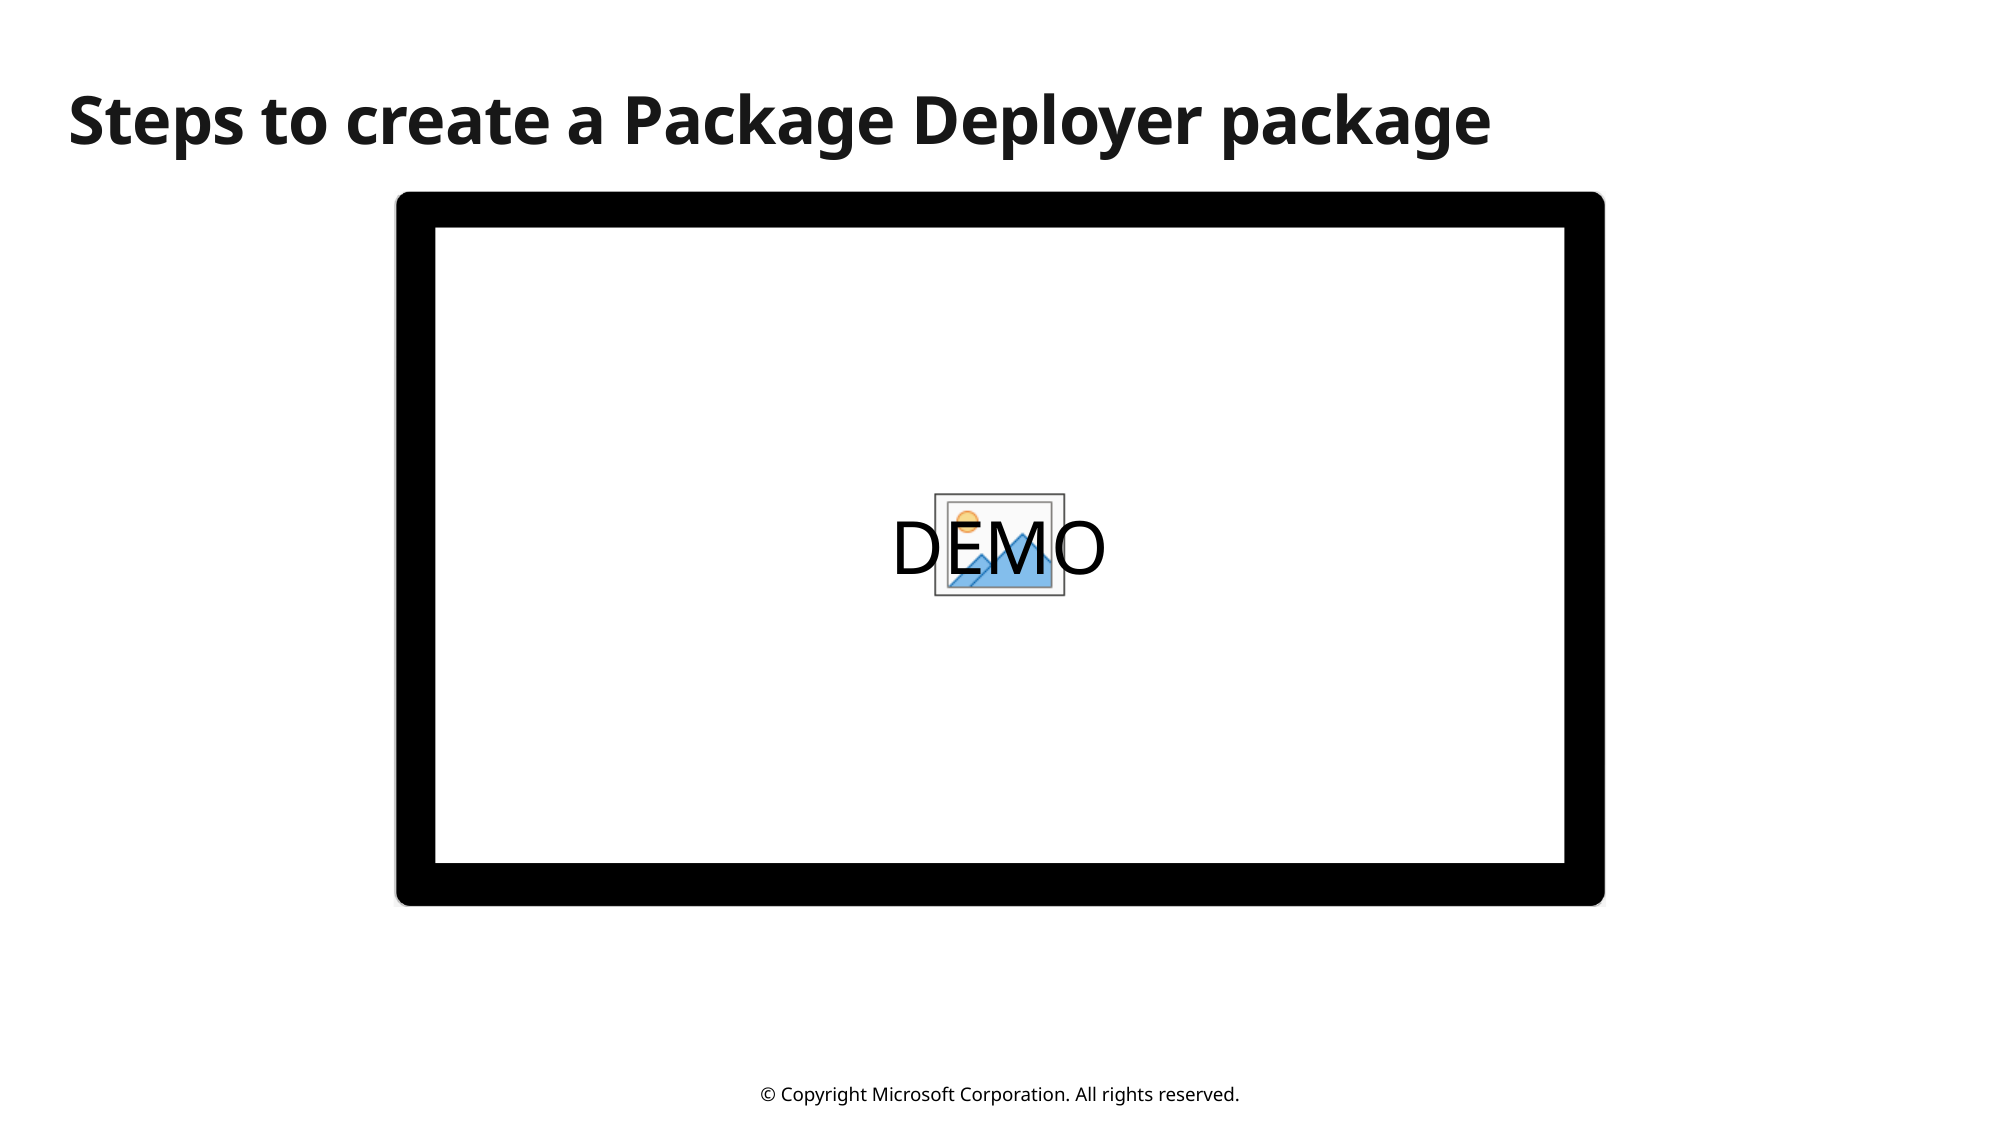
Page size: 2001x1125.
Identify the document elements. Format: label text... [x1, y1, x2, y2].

picture [393, 191, 1607, 907]
title Steps to create a Package Deployer package [68, 72, 1930, 184]
